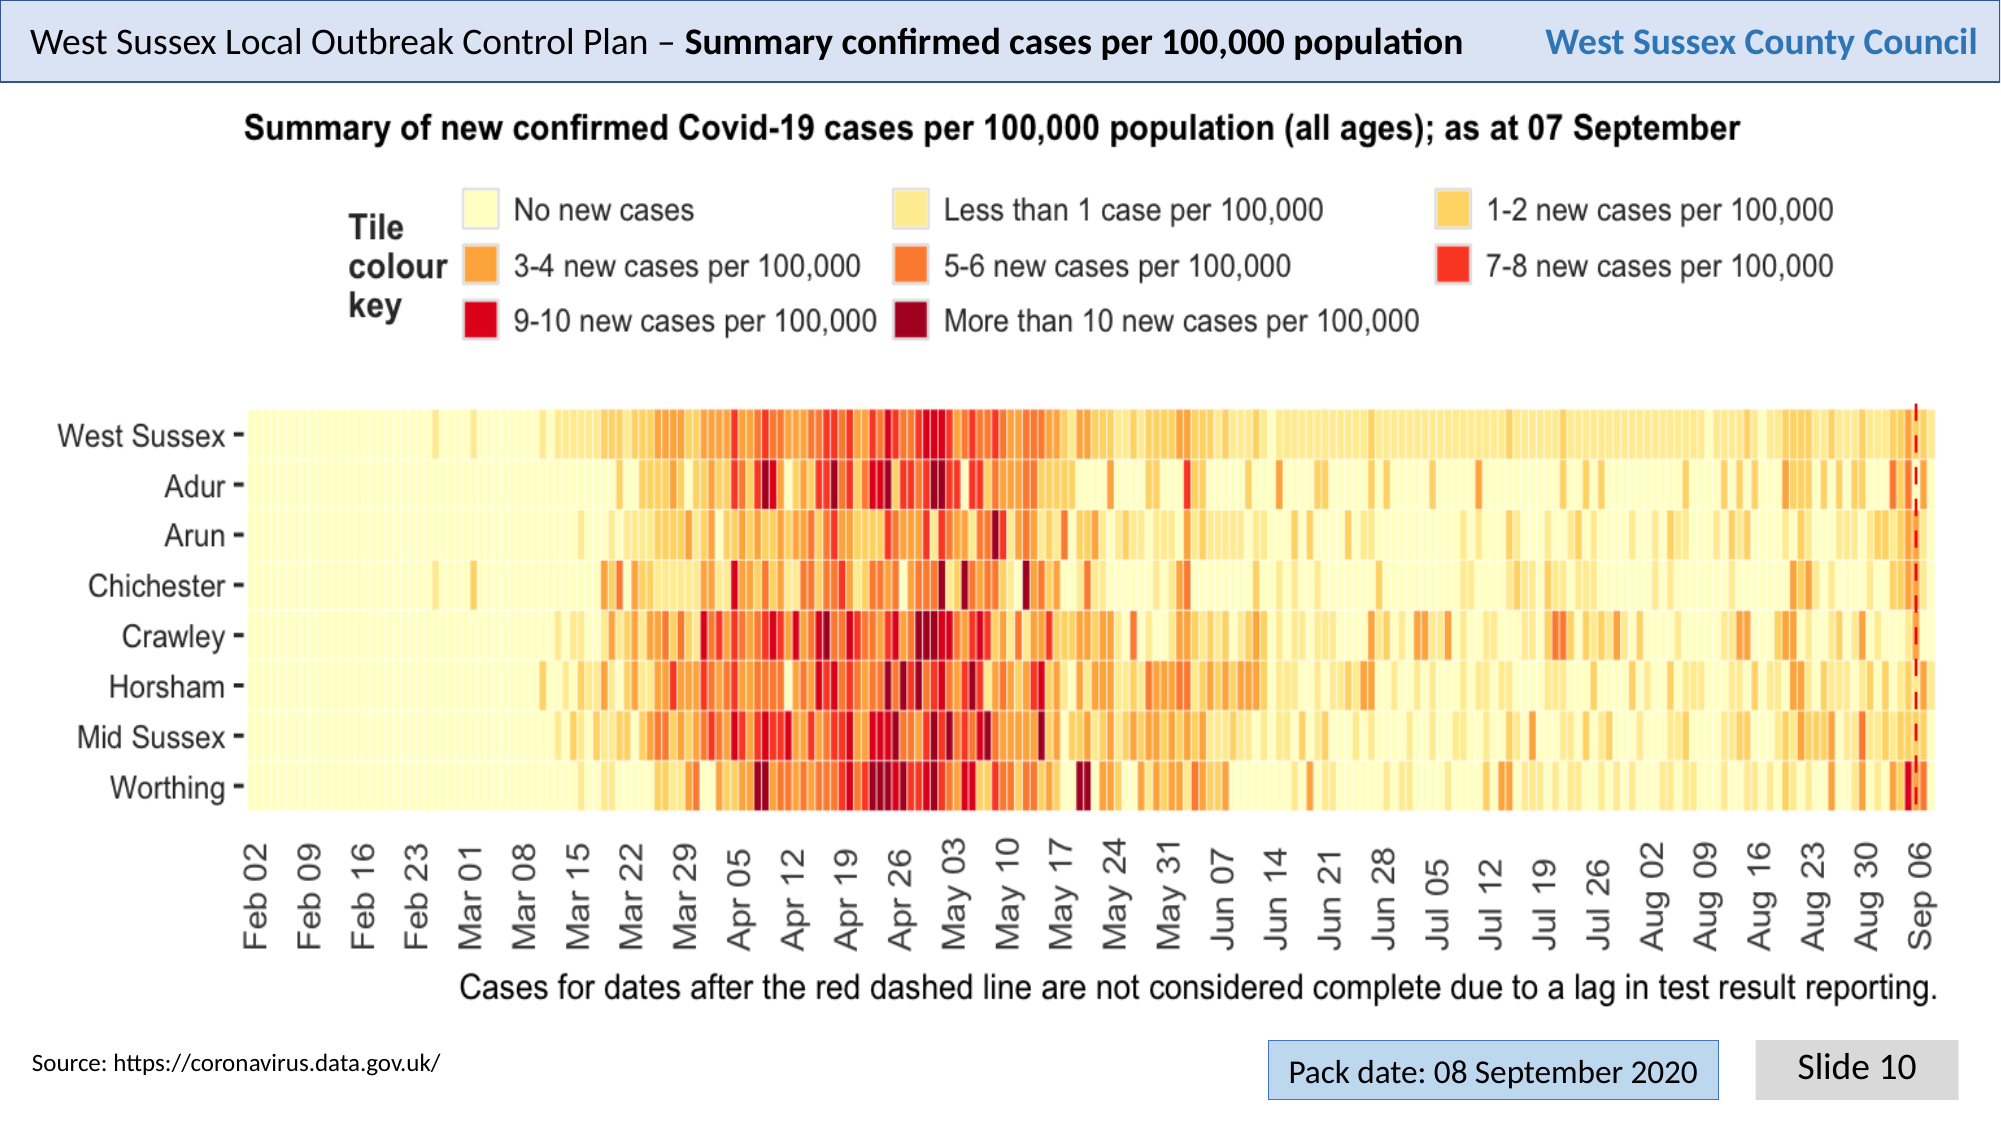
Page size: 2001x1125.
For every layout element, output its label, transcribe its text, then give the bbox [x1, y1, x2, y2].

list Slide 10 [1755, 1040, 1959, 1100]
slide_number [1268, 1040, 1719, 1100]
picture [38, 91, 1959, 1028]
list Source: https://coronavirus.data.gov.uk/ [17, 1042, 660, 1103]
